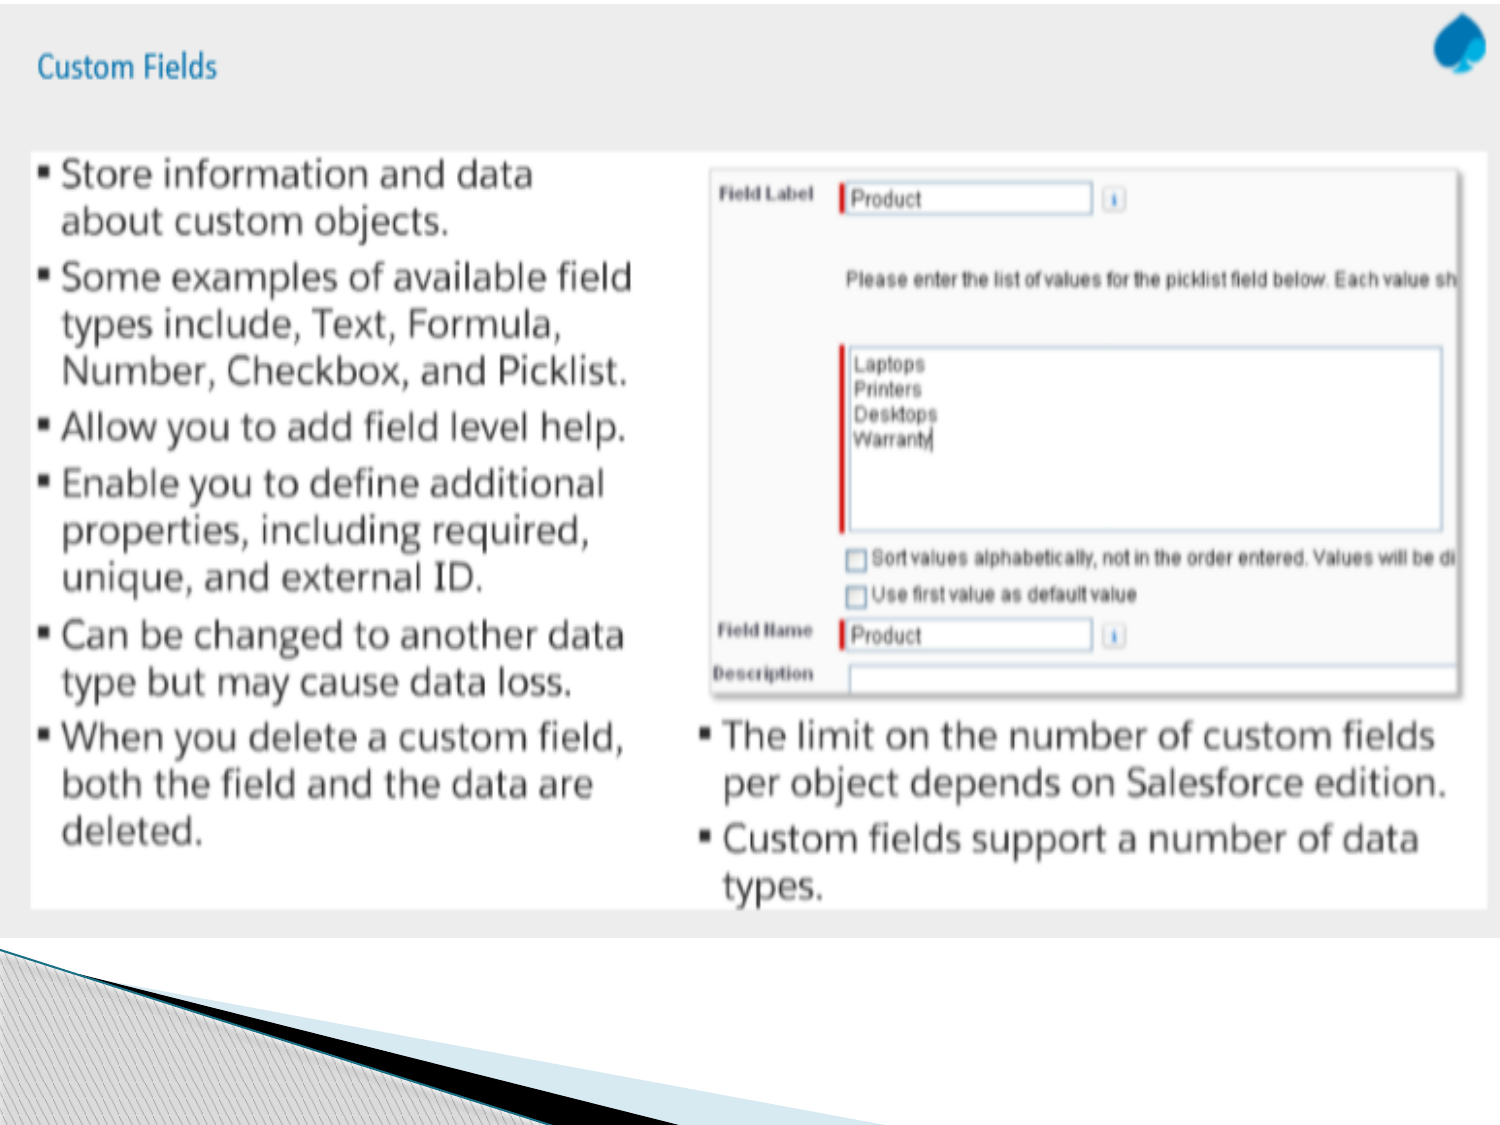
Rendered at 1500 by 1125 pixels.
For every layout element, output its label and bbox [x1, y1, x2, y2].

picture [0, 4, 1500, 938]
